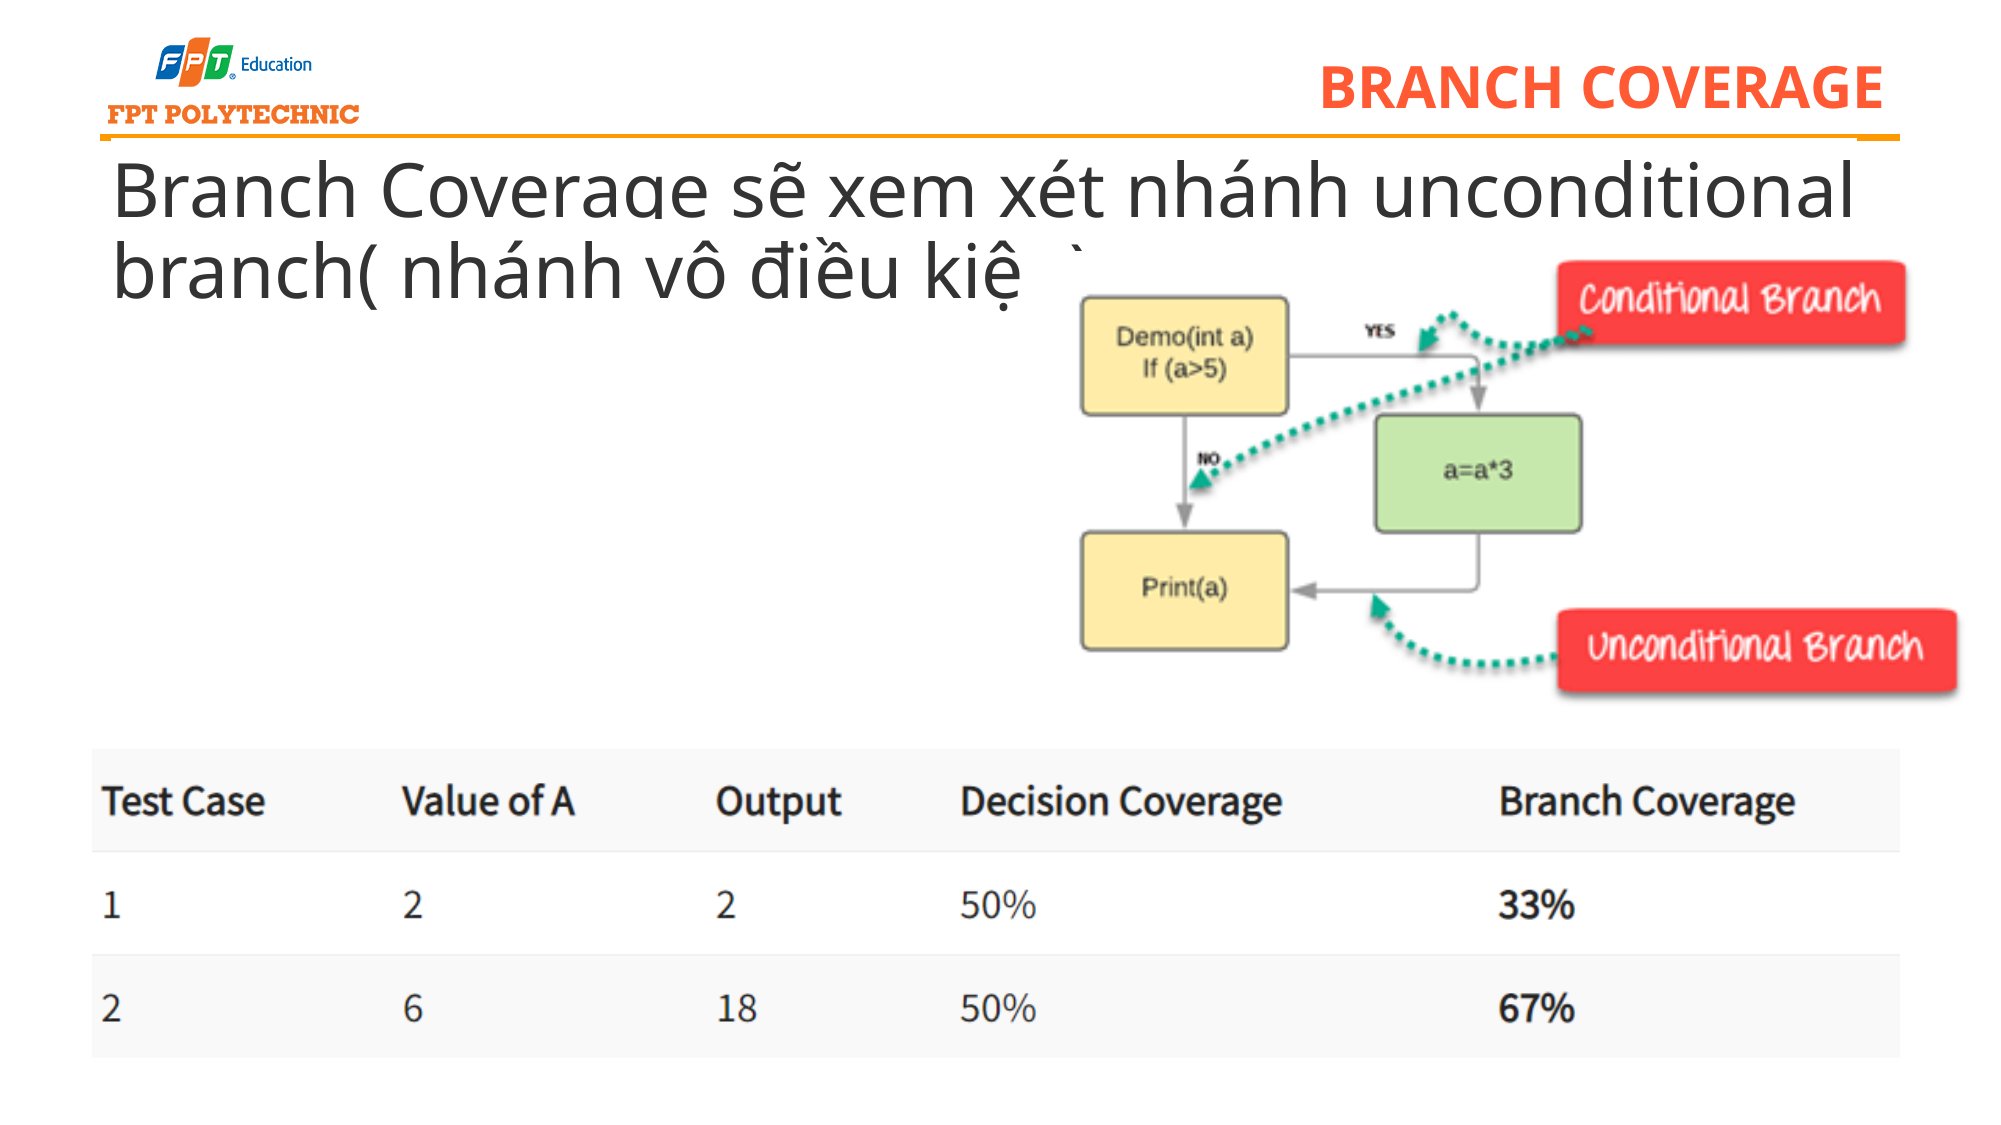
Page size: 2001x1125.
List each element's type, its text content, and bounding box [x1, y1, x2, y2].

picture [99, 135, 367, 143]
picture [99, 25, 367, 134]
title branch coverage [366, 45, 1900, 125]
text_box Branch Coverage sẽ xem xét nhánh unconditional branch( nhánh vô điều kiện) [96, 145, 1983, 980]
picture [91, 746, 1901, 1086]
picture [1024, 251, 1965, 709]
